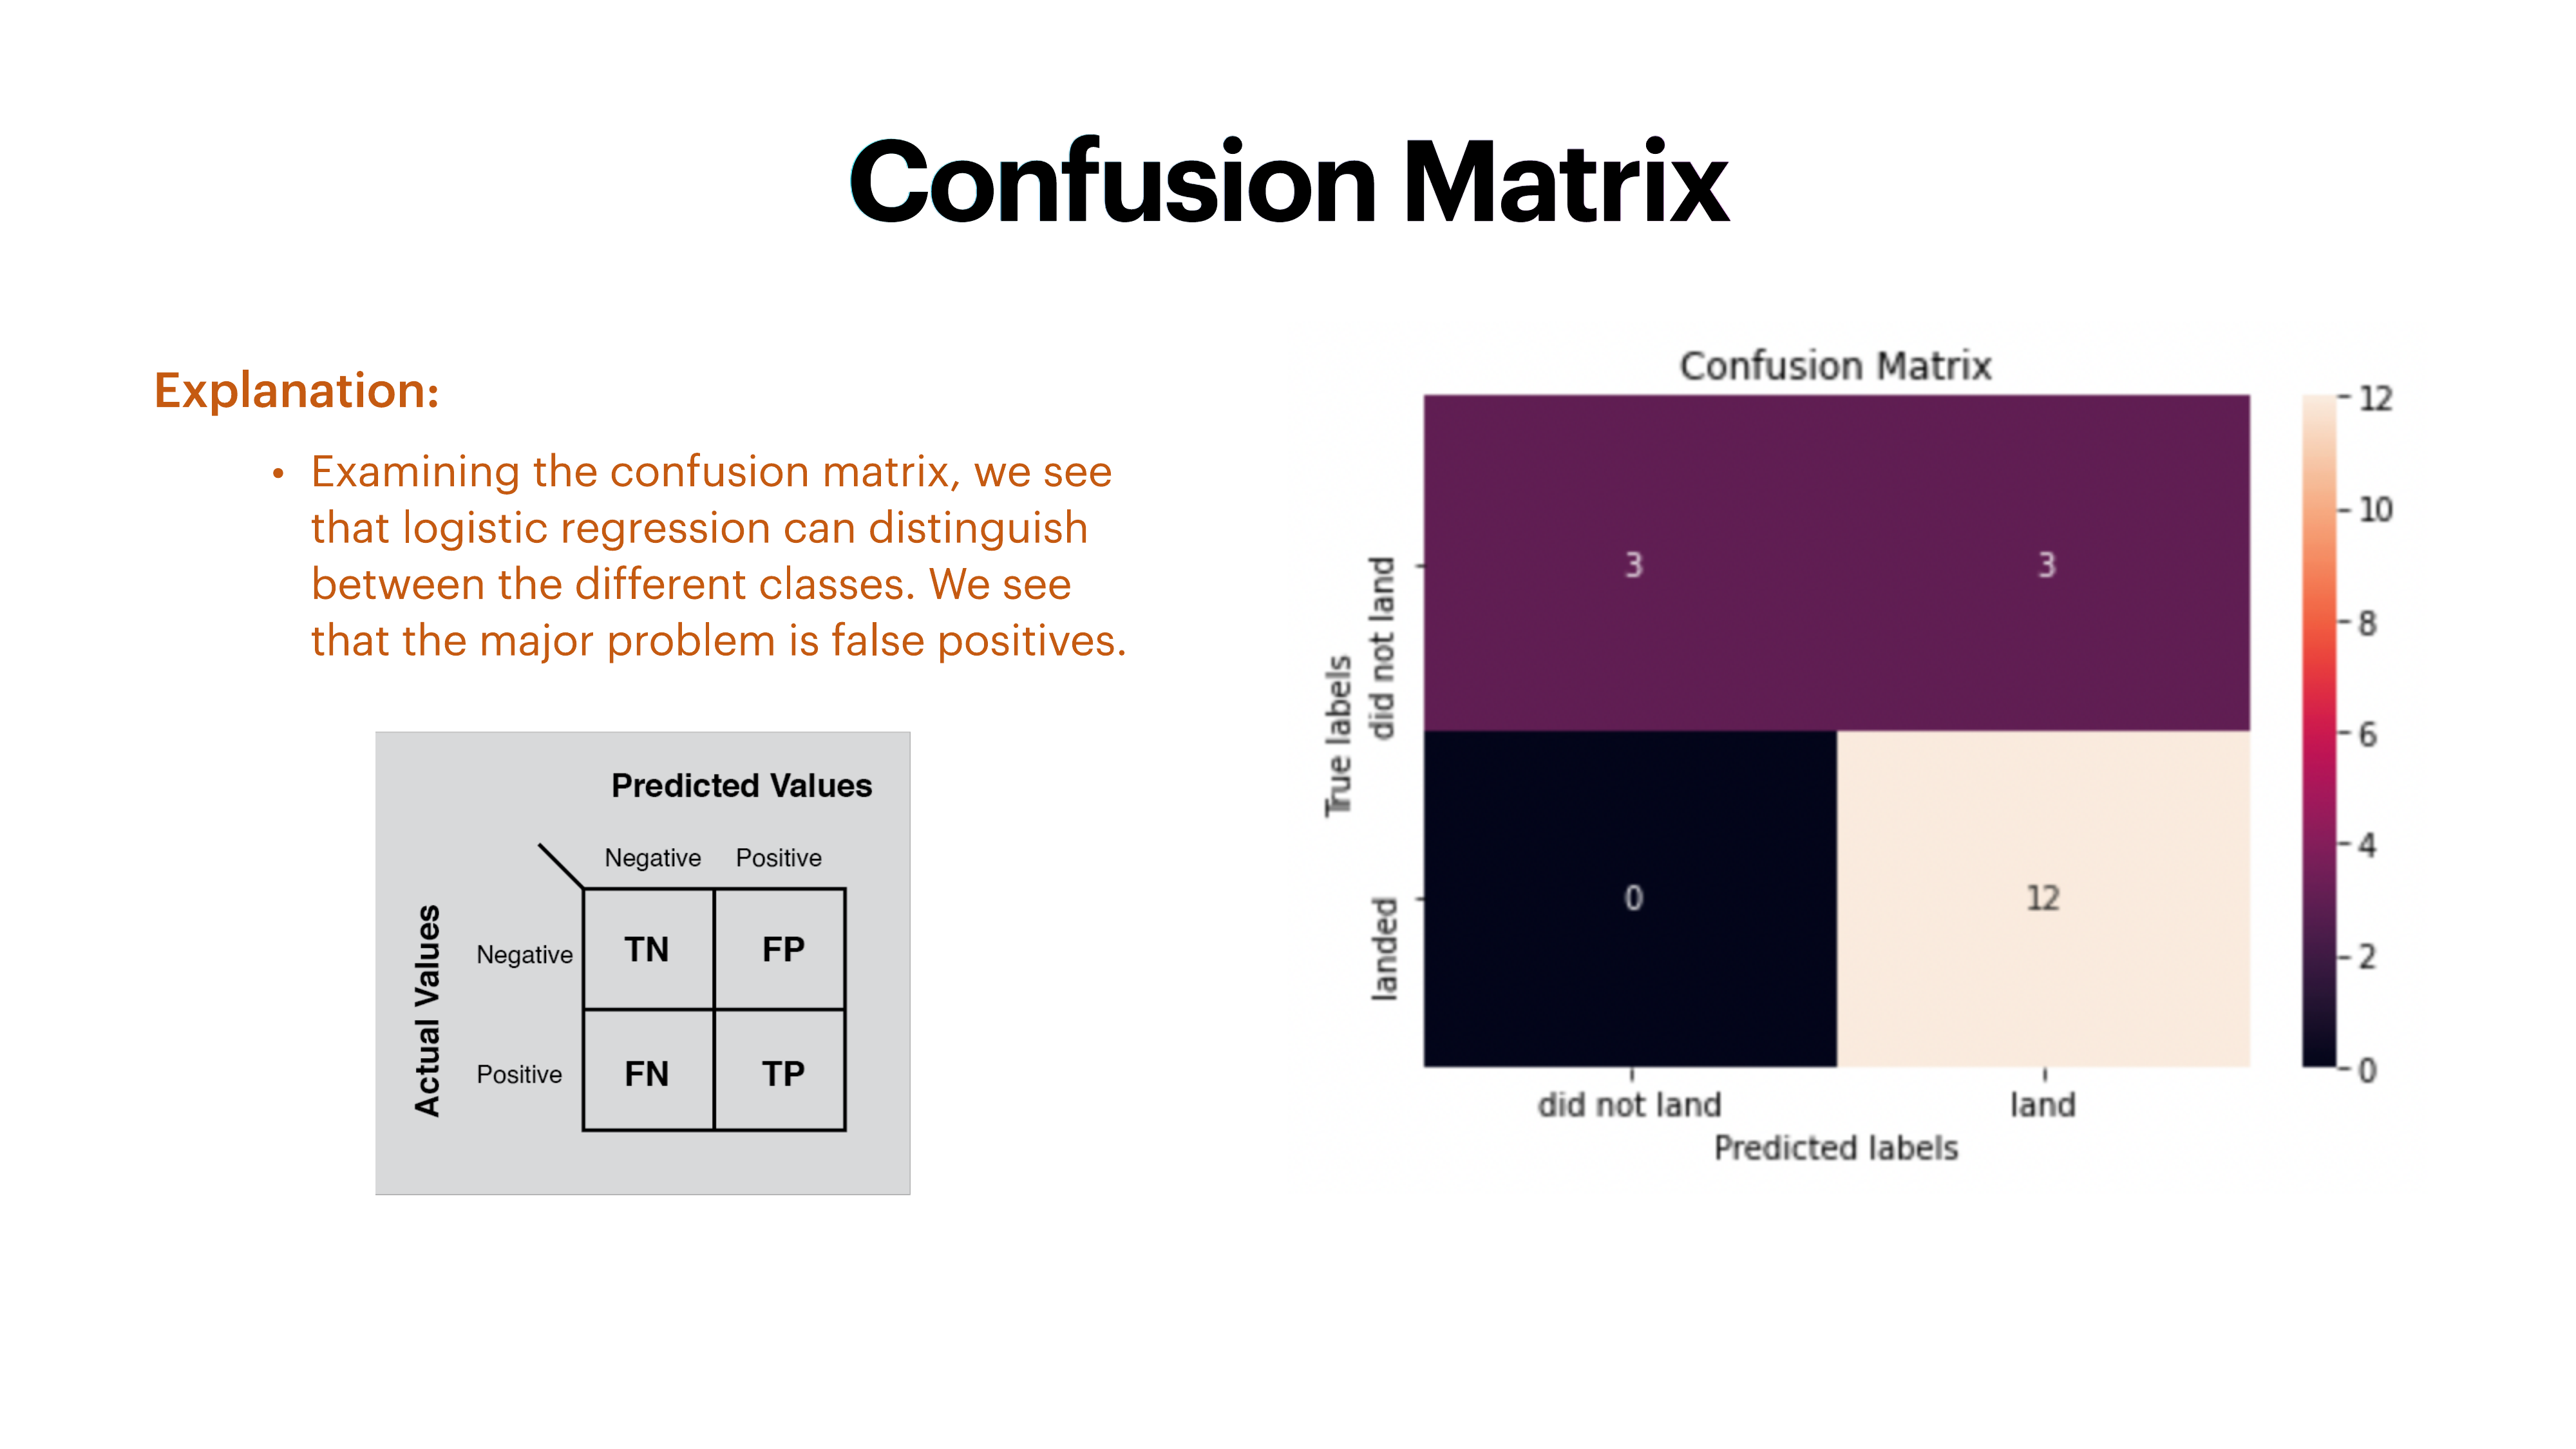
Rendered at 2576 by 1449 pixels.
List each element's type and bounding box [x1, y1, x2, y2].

text_box [253, 380, 277, 408]
text_box [1022, 627, 1036, 657]
text_box [862, 462, 882, 488]
text_box [460, 463, 466, 487]
text_box [440, 518, 463, 552]
text_box [603, 566, 611, 573]
text_box [643, 518, 667, 544]
text_box [515, 565, 536, 600]
text_box [663, 462, 684, 488]
text_box [636, 631, 649, 656]
text_box [310, 627, 325, 657]
text_box [1043, 462, 1063, 488]
text_box [965, 631, 989, 657]
text_box [282, 380, 307, 408]
text_box [643, 575, 665, 600]
text_box [525, 518, 548, 544]
text_box [1071, 631, 1094, 657]
text_box [808, 518, 829, 544]
text_box [838, 575, 858, 600]
text_box [759, 462, 784, 488]
text_box [650, 631, 674, 657]
text_box [544, 622, 550, 629]
text_box [990, 631, 1010, 657]
text_box [420, 621, 440, 656]
text_box [359, 462, 379, 488]
text_box [613, 564, 627, 600]
text_box [1043, 518, 1063, 544]
text_box [927, 463, 950, 488]
text_box [339, 575, 361, 600]
text_box [313, 565, 337, 600]
text_box [498, 514, 512, 544]
text_box [750, 463, 755, 487]
text_box [310, 380, 334, 408]
text_box [721, 518, 745, 544]
text_box [533, 457, 547, 488]
text_box [907, 518, 926, 544]
text_box [576, 518, 600, 544]
text_box [956, 518, 977, 544]
text_box [553, 631, 578, 657]
text_box [352, 518, 373, 544]
text_box [328, 508, 349, 544]
text_box [740, 631, 774, 656]
text_box [884, 457, 899, 488]
text_box [940, 631, 963, 664]
text_box [884, 575, 904, 600]
text_box [156, 372, 180, 408]
text_box [310, 514, 325, 544]
text_box [846, 67, 1733, 246]
text_box [1039, 622, 1046, 629]
text_box [355, 370, 365, 379]
text_box [708, 575, 730, 600]
text_box [824, 462, 858, 488]
text_box [688, 518, 708, 544]
text_box [1035, 519, 1040, 544]
text_box [791, 632, 796, 656]
text_box [703, 462, 724, 488]
text_box [242, 369, 249, 408]
text_box [459, 453, 466, 460]
text_box [727, 462, 746, 488]
text_box [335, 463, 358, 488]
text_box [784, 518, 807, 544]
text_box [1003, 575, 1022, 600]
text_box [902, 462, 915, 488]
text_box [469, 519, 474, 544]
text_box [444, 631, 467, 657]
text_box [424, 463, 428, 487]
text_box [1089, 462, 1112, 488]
text_box [668, 575, 681, 600]
text_box [918, 453, 925, 460]
text_box [605, 576, 610, 600]
text_box [927, 514, 942, 544]
text_box [683, 575, 705, 600]
text_box [980, 518, 1003, 552]
text_box [357, 381, 364, 408]
text_box [967, 575, 990, 600]
text_box [402, 627, 416, 657]
text_box [1048, 632, 1071, 656]
text_box [786, 565, 791, 600]
text_box [705, 621, 710, 656]
text_box [368, 380, 395, 408]
text_box [515, 509, 522, 516]
text_box [860, 575, 883, 600]
text_box [711, 509, 717, 516]
text_box [519, 631, 539, 657]
text_box [1040, 632, 1045, 656]
text_box [463, 575, 484, 600]
text_box [1024, 575, 1046, 600]
text_box [471, 462, 492, 488]
text_box [973, 463, 1007, 488]
text_box [377, 576, 412, 600]
text_box [1009, 519, 1029, 544]
text_box [748, 518, 770, 544]
picture [849, 133, 1732, 224]
text_box [384, 462, 418, 488]
text_box [1048, 575, 1071, 600]
text_box [787, 462, 808, 488]
text_box [668, 518, 687, 544]
text_box [468, 509, 475, 516]
text_box [944, 509, 951, 516]
text_box [428, 384, 438, 394]
text_box [732, 570, 746, 600]
text_box [1034, 509, 1041, 516]
picture [375, 732, 912, 1195]
text_box [495, 462, 518, 495]
text_box [907, 592, 914, 600]
text_box [405, 509, 410, 544]
text_box [399, 380, 424, 408]
text_box [434, 462, 455, 488]
text_box [314, 455, 334, 487]
text_box [375, 514, 390, 544]
text_box [437, 575, 460, 600]
text_box [336, 375, 353, 408]
text_box [611, 462, 634, 488]
text_box [412, 575, 435, 600]
text_box [714, 631, 737, 657]
text_box [1012, 622, 1019, 629]
text_box [759, 575, 782, 600]
text_box [1014, 632, 1019, 656]
text_box [581, 631, 594, 656]
text_box [869, 508, 893, 544]
text_box [482, 631, 516, 656]
text_box [272, 467, 284, 479]
text_box [846, 631, 867, 657]
text_box [1066, 508, 1087, 544]
text_box [363, 570, 377, 600]
text_box [540, 575, 562, 600]
text_box [541, 632, 549, 665]
text_box [833, 518, 855, 544]
text_box [790, 622, 797, 629]
text_box [574, 462, 598, 488]
text_box [551, 452, 571, 488]
text_box [1008, 462, 1031, 488]
text_box [831, 621, 846, 656]
text_box [902, 631, 925, 657]
text_box [950, 480, 960, 493]
text_box [352, 631, 373, 657]
text_box [872, 621, 877, 656]
text_box [375, 627, 390, 657]
text_box [516, 519, 521, 544]
text_box [945, 519, 951, 544]
text_box [422, 453, 430, 460]
text_box [181, 381, 209, 408]
text_box [576, 565, 599, 600]
text_box [818, 575, 837, 600]
text_box [712, 519, 717, 544]
text_box [563, 518, 576, 544]
text_box [428, 399, 438, 408]
text_box [1065, 462, 1088, 488]
text_box [677, 621, 701, 657]
text_box [630, 518, 643, 544]
text_box [601, 518, 625, 552]
picture [1287, 321, 2428, 1194]
text_box [898, 519, 904, 544]
text_box [897, 509, 904, 516]
text_box [750, 453, 756, 460]
text_box [880, 631, 900, 657]
text_box [795, 575, 815, 600]
text_box [635, 462, 659, 488]
text_box [328, 621, 349, 656]
text_box [1095, 631, 1115, 657]
text_box [1118, 649, 1126, 657]
text_box [687, 452, 701, 488]
text_box [928, 567, 968, 600]
text_box [498, 570, 512, 600]
text_box [413, 518, 438, 544]
text_box [919, 463, 923, 487]
text_box [609, 631, 632, 664]
text_box [800, 631, 819, 657]
text_box [211, 380, 238, 417]
text_box [477, 518, 497, 544]
text_box [628, 564, 642, 600]
